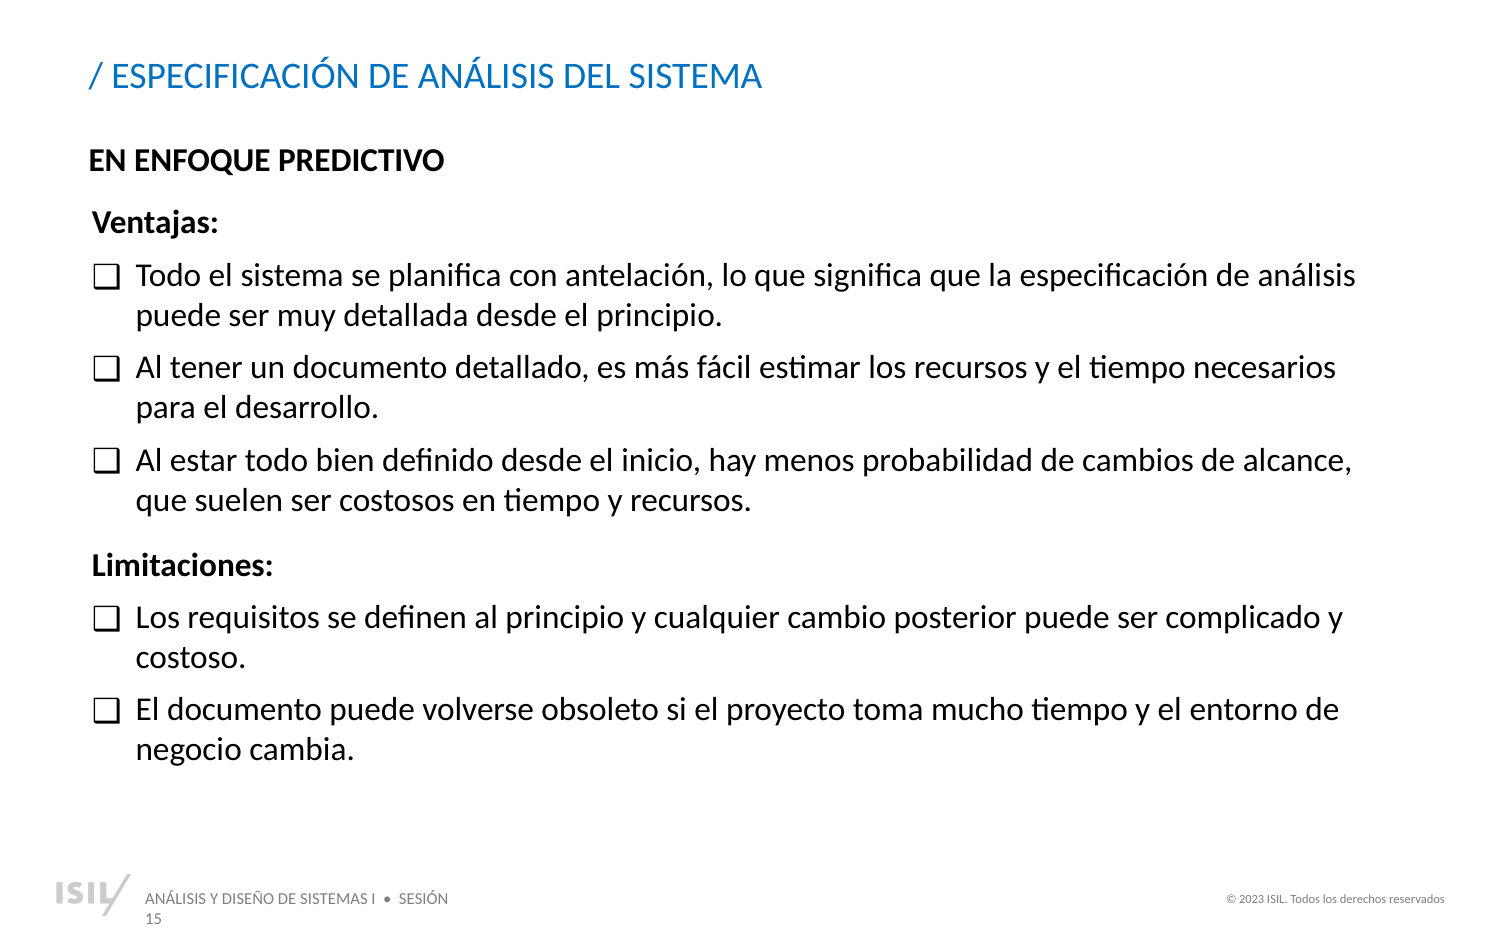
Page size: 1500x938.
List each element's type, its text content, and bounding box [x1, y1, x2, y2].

list / ESPECIFICACIÓN DE ANÁLISIS DEL SISTEMA [76, 45, 1424, 104]
list Ventajas: Todo el sistema se planifica con antelación, lo que significa que la especificación de análisis puede ser muy detallada desde el principio. Al tener un documento detallado, es más fácil estimar los recursos y el tiempo necesarios para el desarrollo. Al estar todo bien definido desde el inicio, hay menos probabilidad de cambios de alcance, que suelen ser costosos en tiempo y recursos. Limitaciones: Los requisitos se definen al principio y cualquier cambio posterior puede ser complicado y costoso. El documento puede volverse obsoleto si el proyecto toma mucho tiempo y el entorno de negocio cambia. [76, 193, 1401, 866]
list EN ENFOQUE PREDICTIVO [76, 132, 750, 191]
